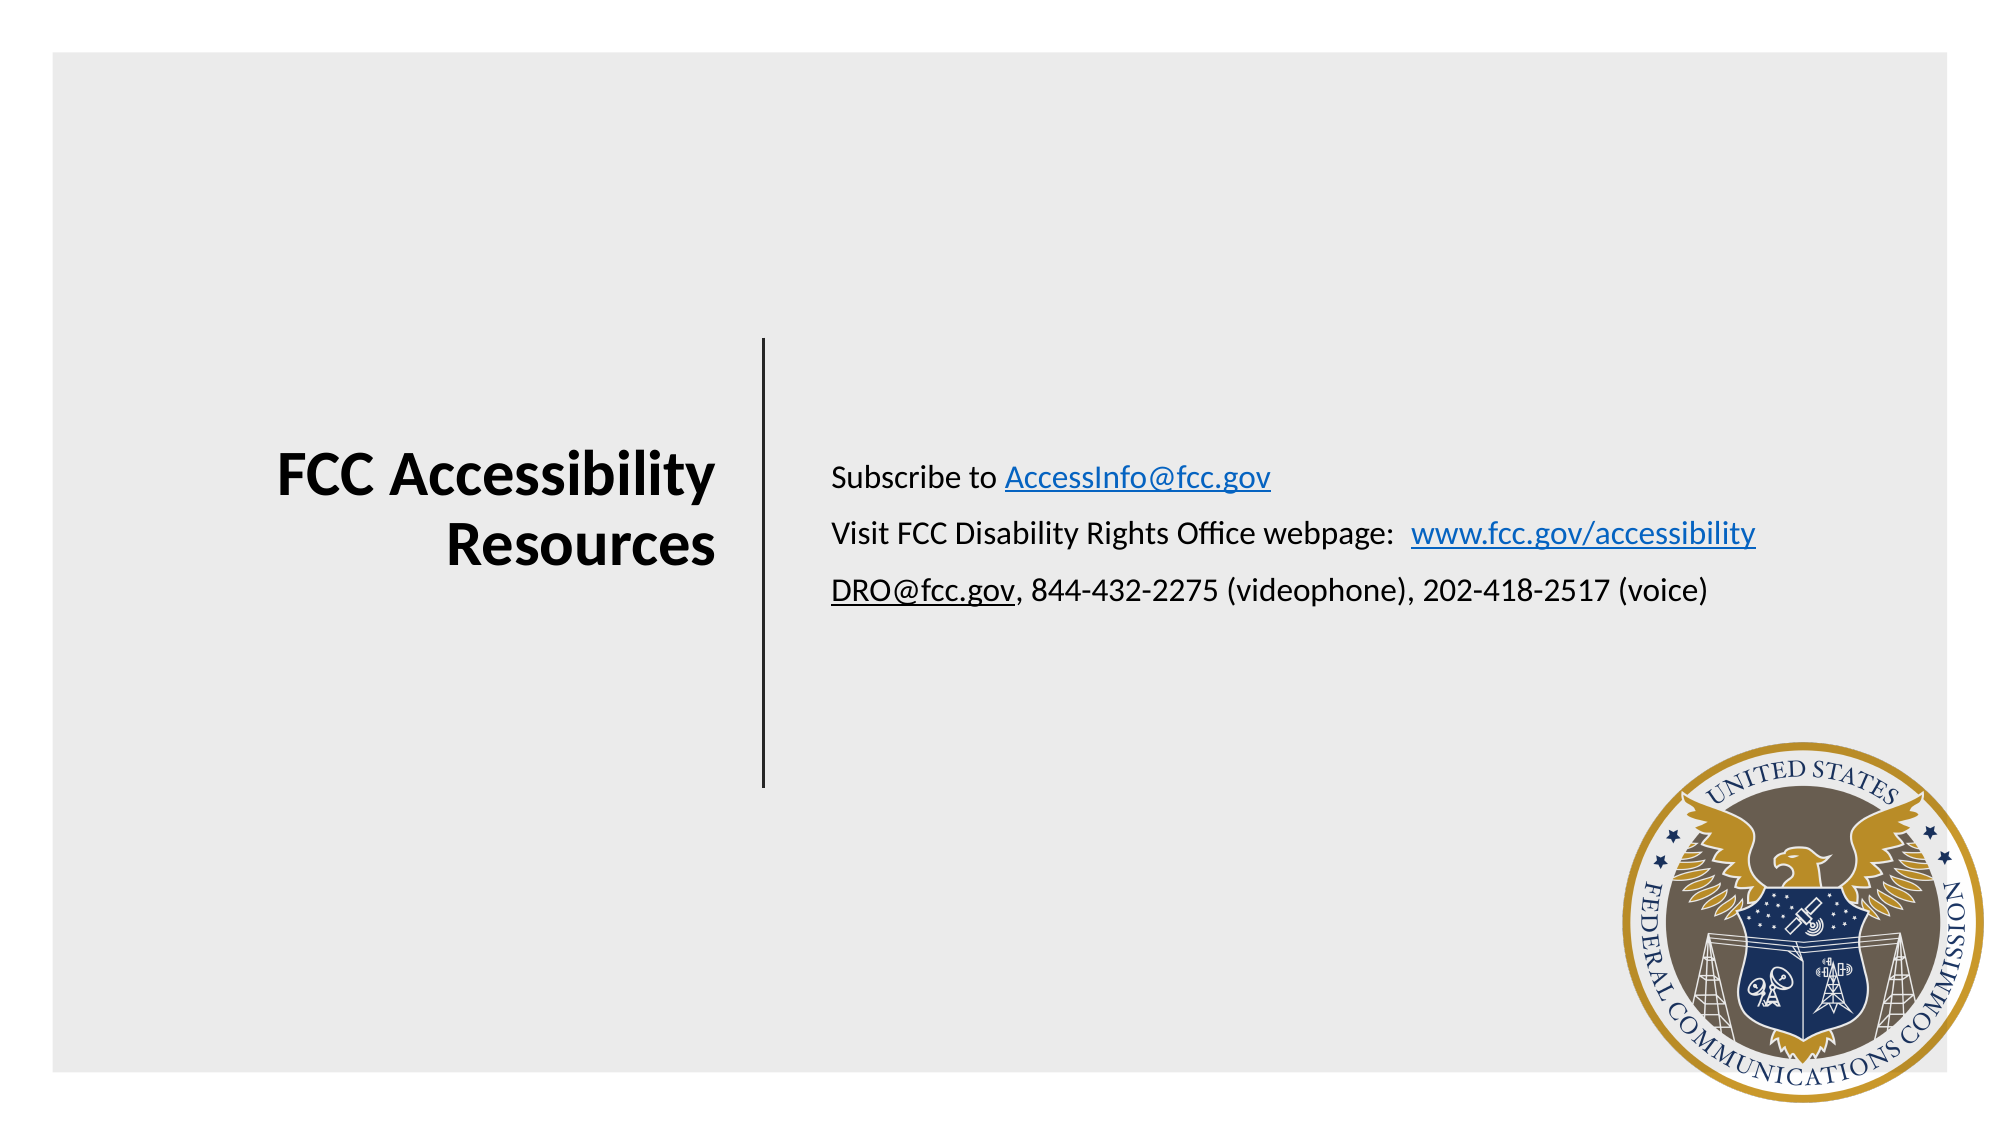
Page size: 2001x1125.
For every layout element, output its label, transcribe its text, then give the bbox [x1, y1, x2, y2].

picture [1622, 742, 1984, 1103]
title FCC Accessibility Resources [137, 52, 732, 967]
text_box [52, 51, 1948, 1073]
list Subscribe to AccessInfo@fcc.gov Visit FCC Disability Rights Office webpage: www.fcc.gov/accessibility DRO@fcc.gov, 844-432-2275 (videophone), 202-418-2517 (voice) [816, 158, 1863, 967]
